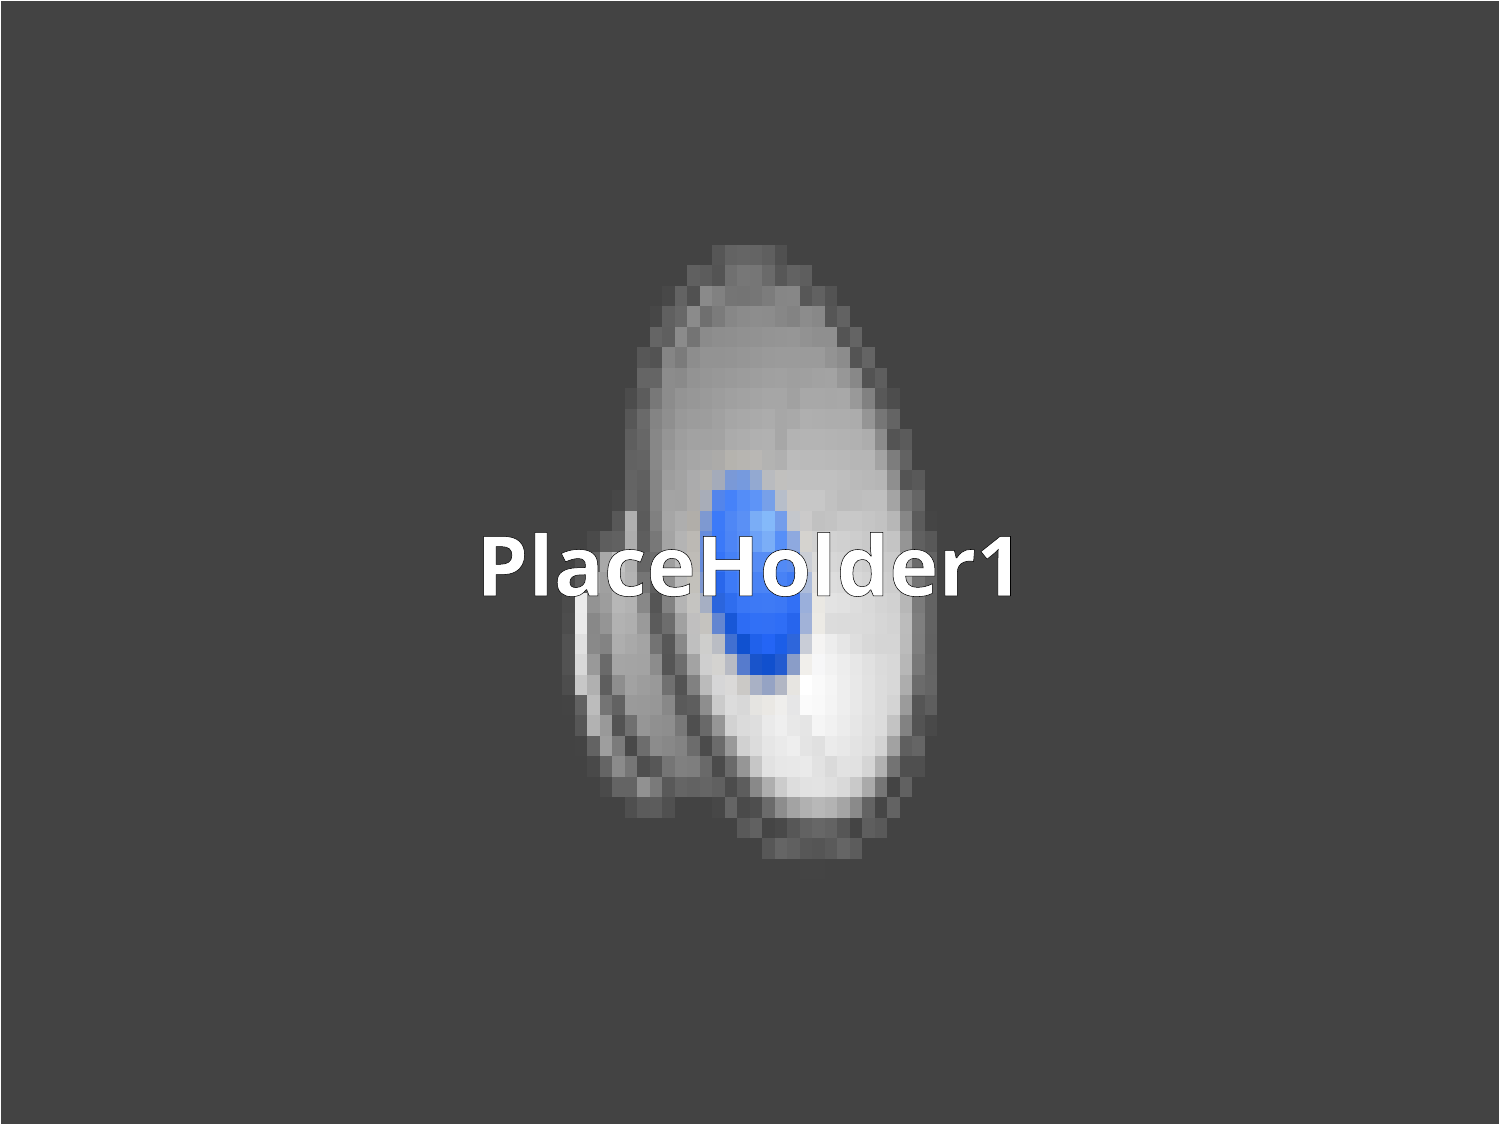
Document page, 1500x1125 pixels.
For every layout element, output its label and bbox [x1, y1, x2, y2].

text_box [0, 0, 1500, 1125]
